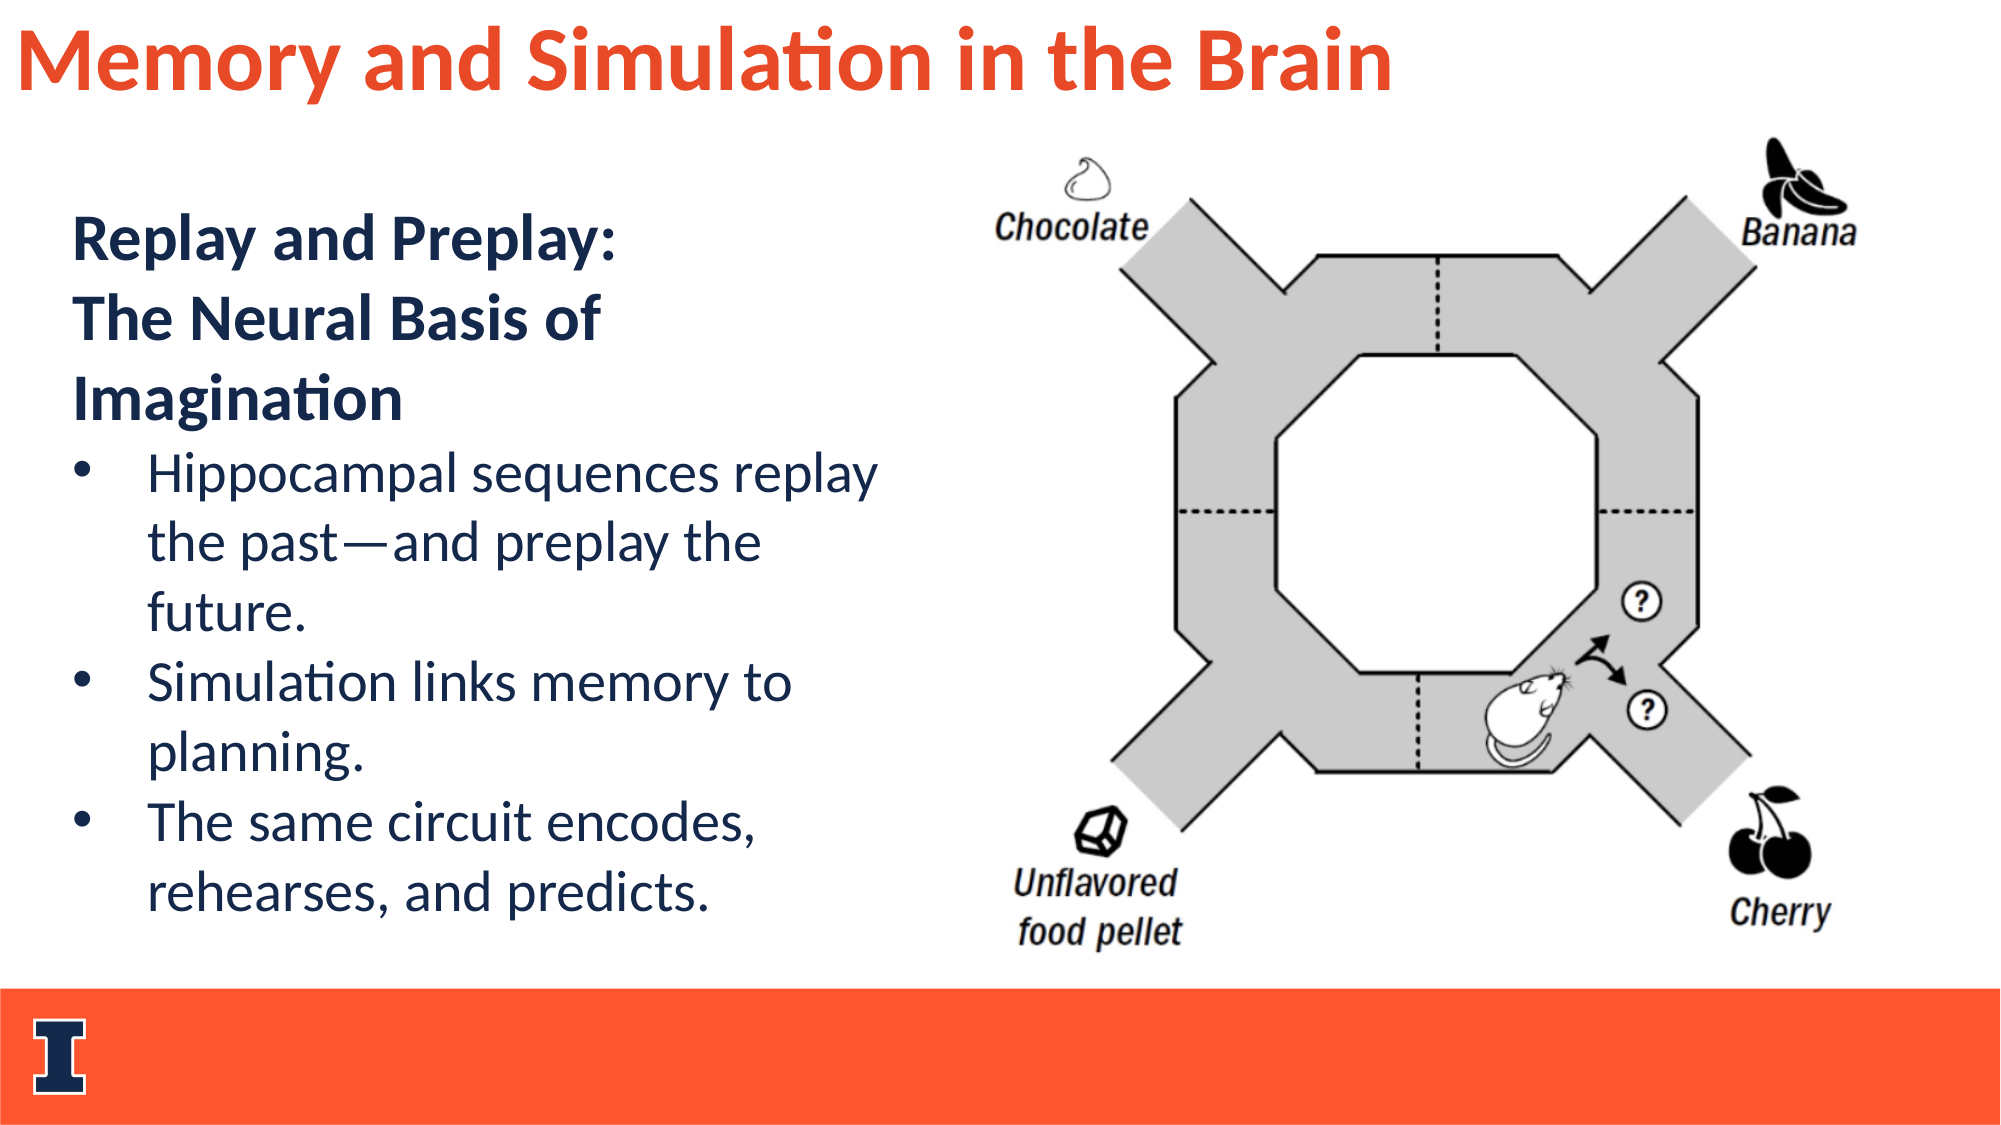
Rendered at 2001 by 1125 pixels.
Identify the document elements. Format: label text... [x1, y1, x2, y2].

picture [0, 0, 2001, 1125]
text_box Replay and Preplay: The Neural Basis of Imagination Hippocampal sequences replay the past—and preplay the future. Simulation links memory to planning. The same circuit encodes, rehearses, and predicts. [57, 186, 898, 931]
text_box Memory and Simulation in the Brain [0, 0, 1884, 121]
